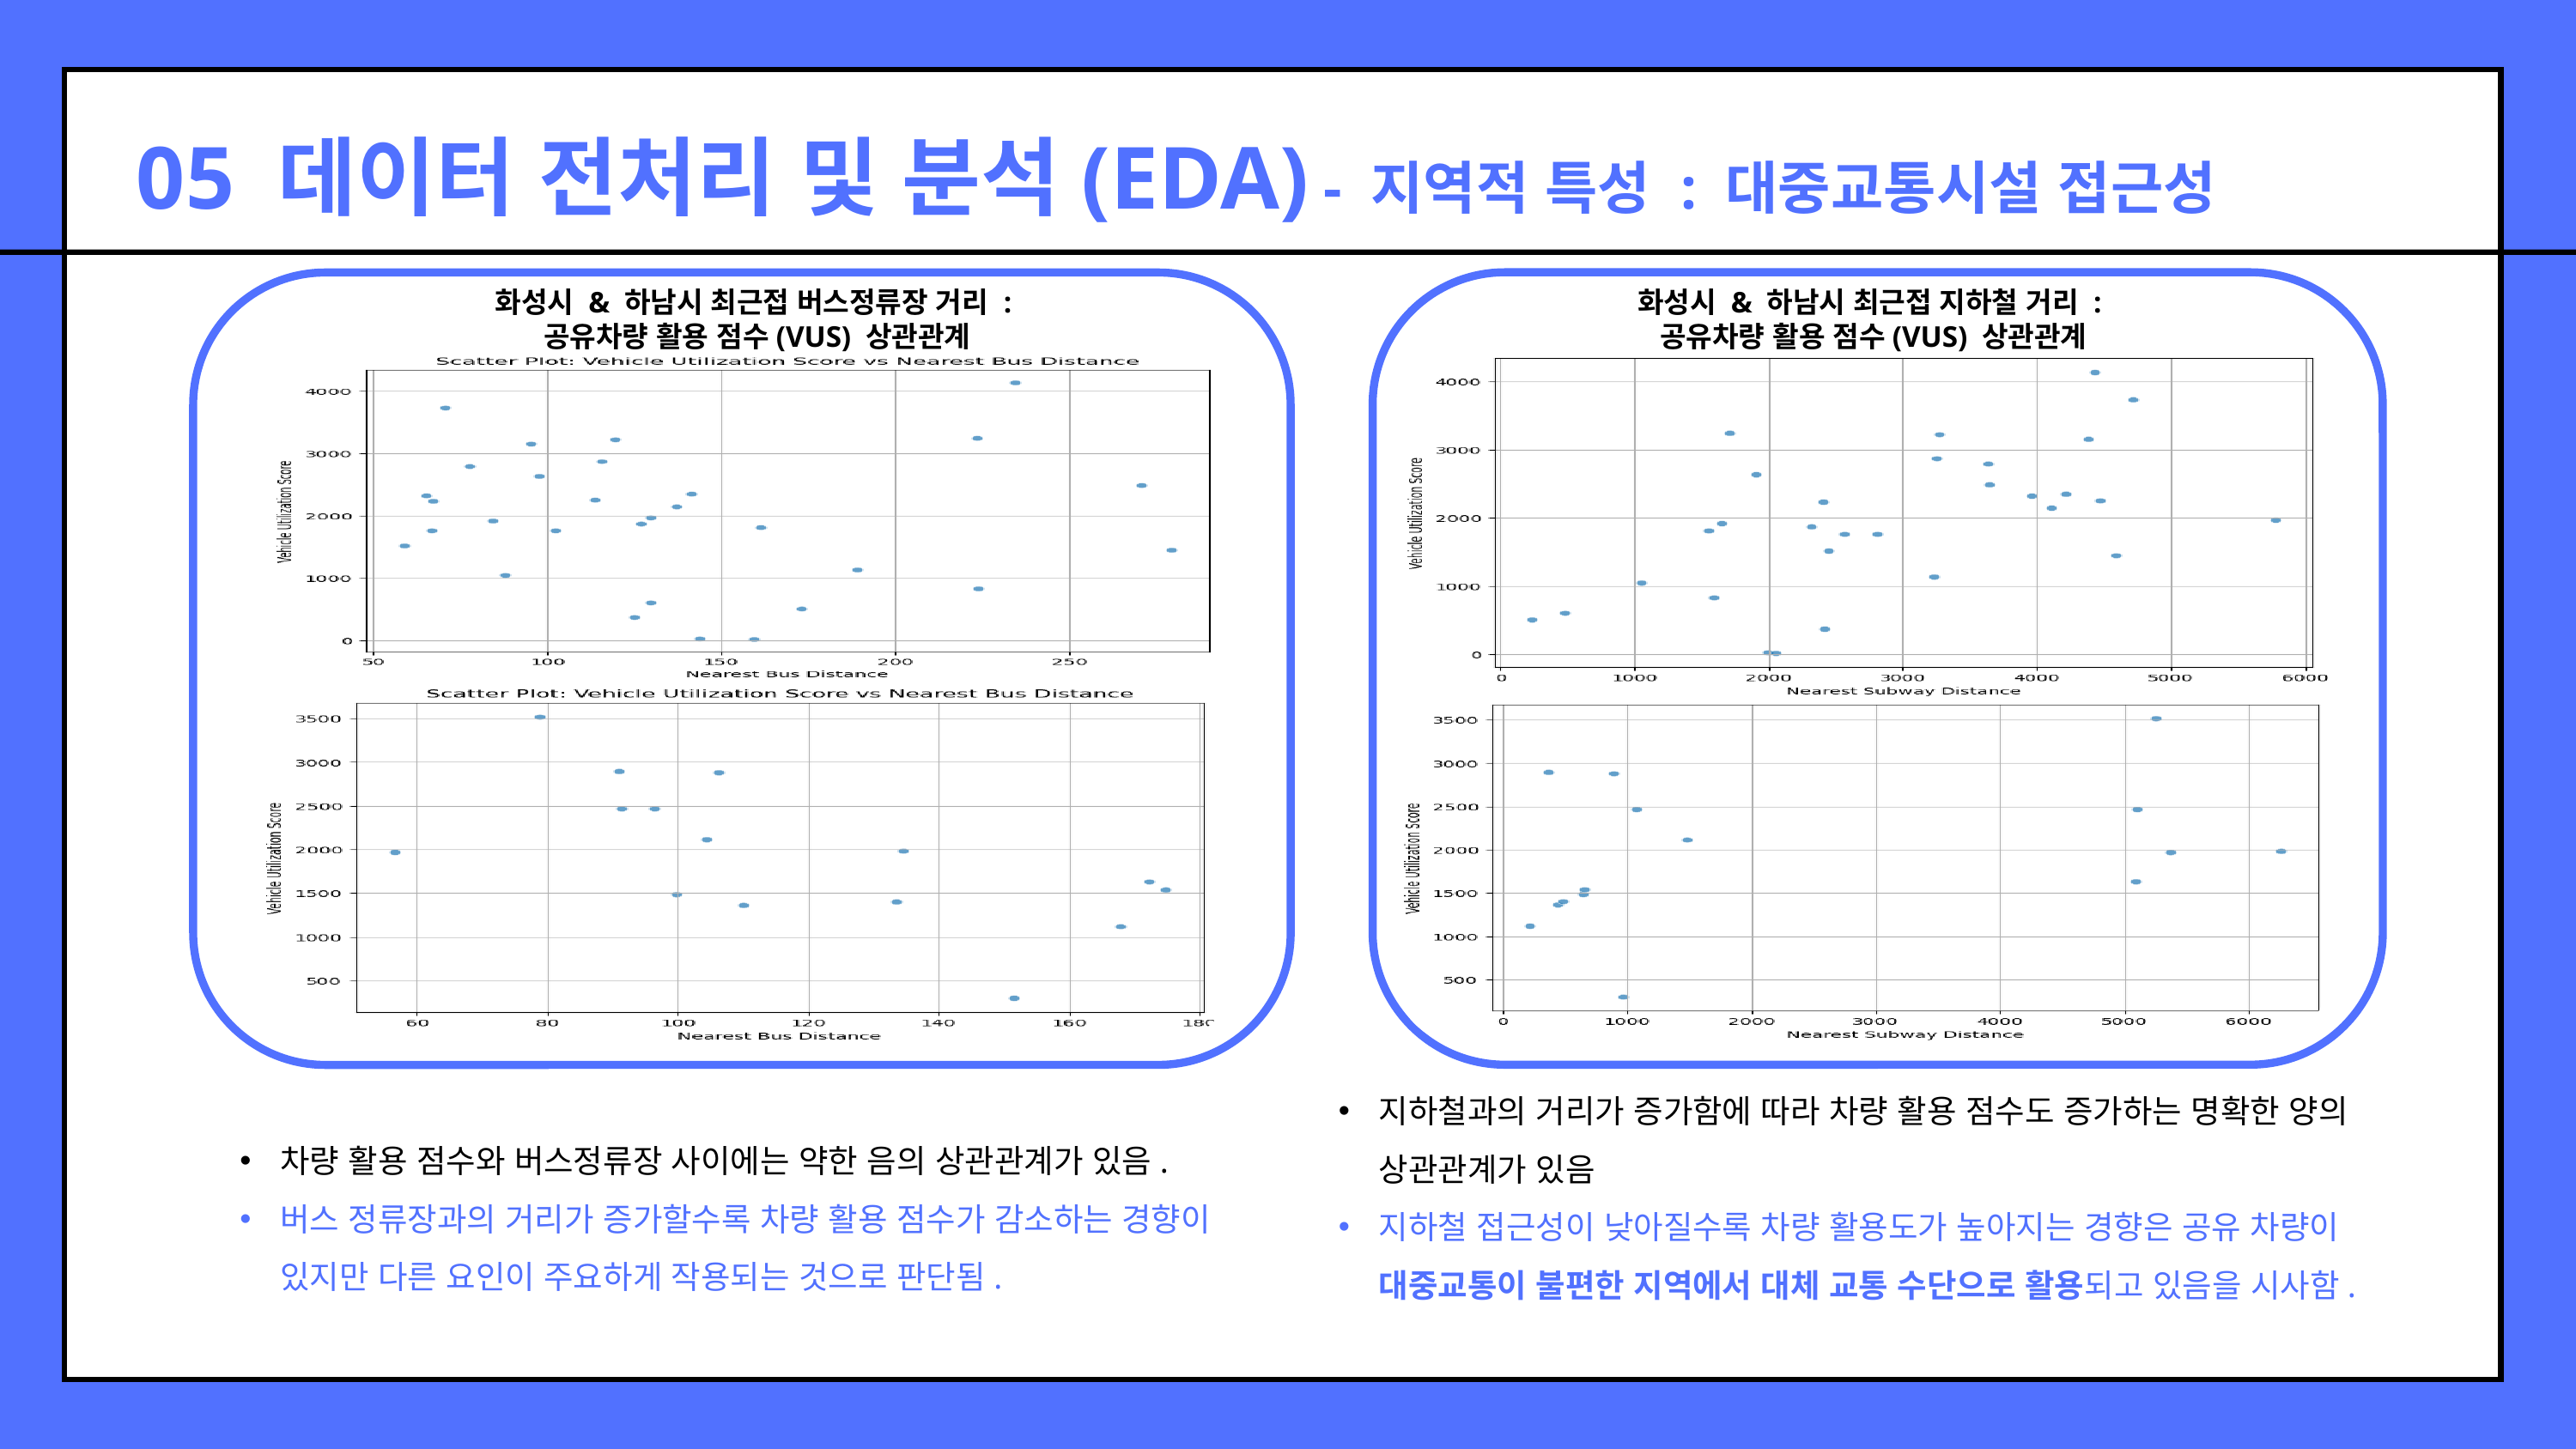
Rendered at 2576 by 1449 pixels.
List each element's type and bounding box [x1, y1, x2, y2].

text_box [64, 69, 2501, 1379]
picture [1393, 357, 2342, 1046]
picture [254, 351, 1232, 1047]
